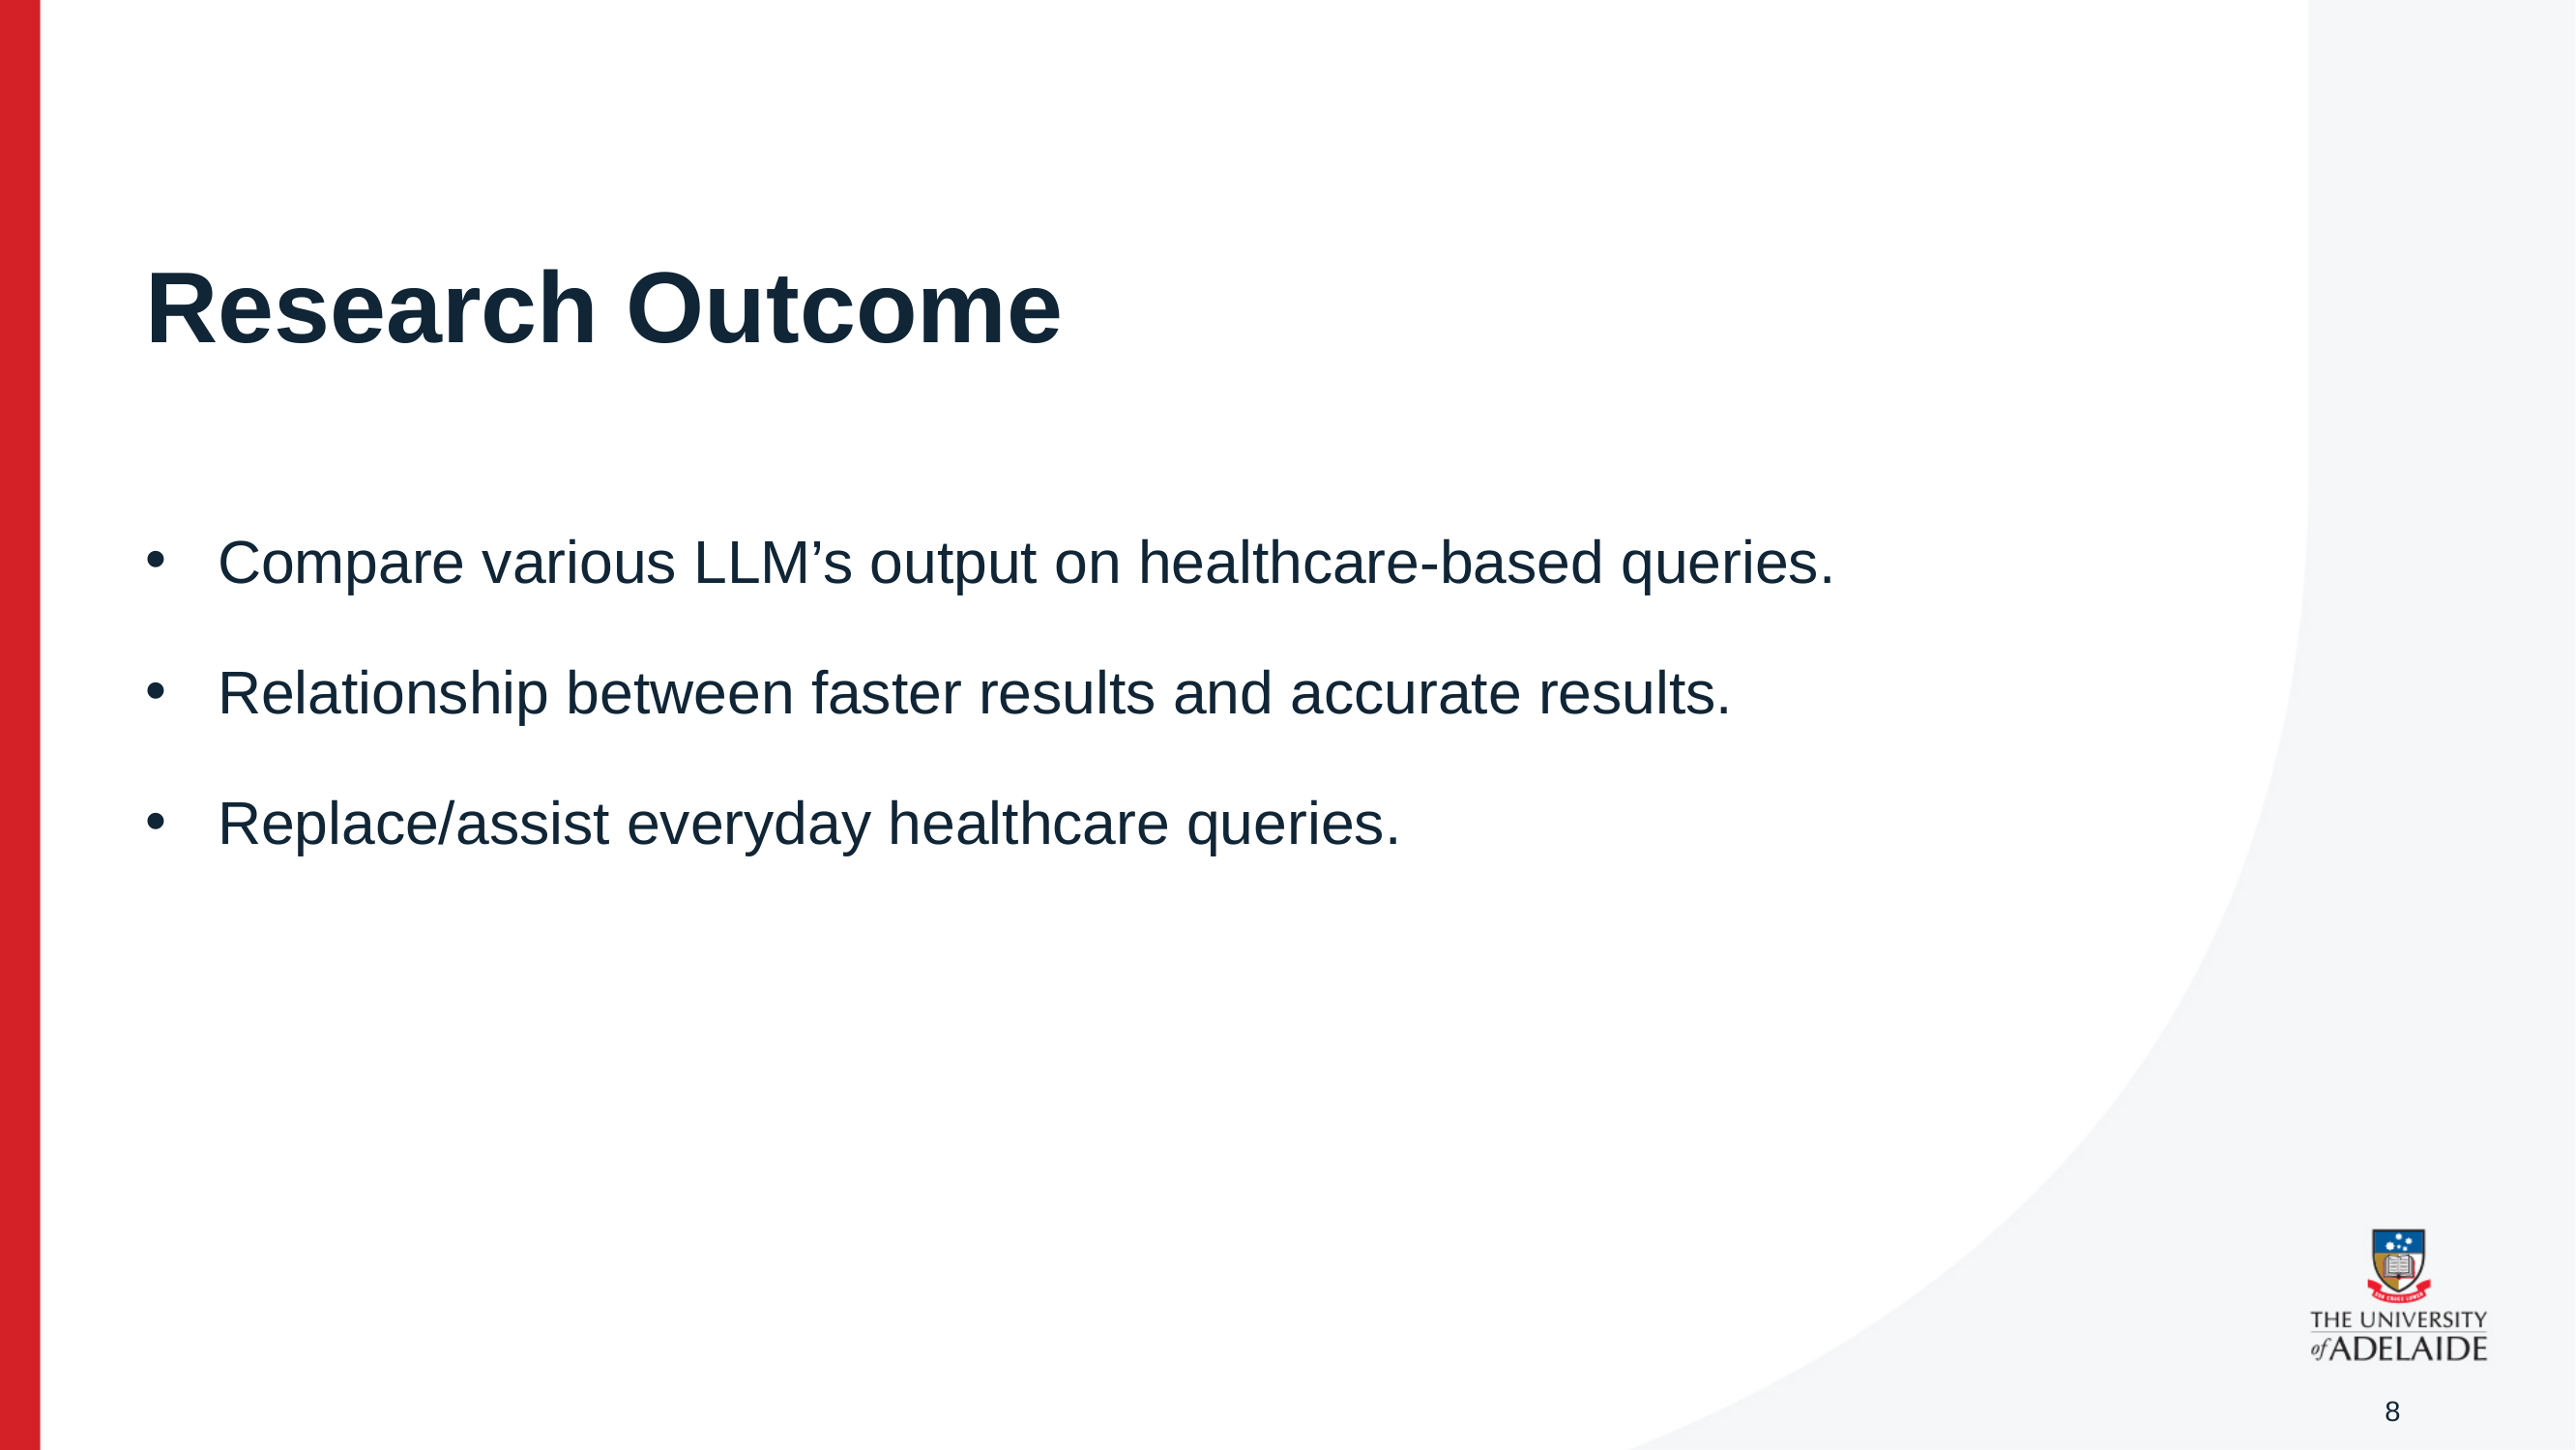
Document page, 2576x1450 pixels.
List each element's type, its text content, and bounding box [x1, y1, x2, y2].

title Research Outcome [145, 218, 2401, 442]
picture [0, 0, 2576, 1450]
slide_number 8 [1821, 1393, 2401, 1448]
list Compare various LLM’s output on healthcare-based queries. Relationship between faster results and accurate results. Replace/assist everyday healthcare queries. [145, 486, 2401, 1228]
